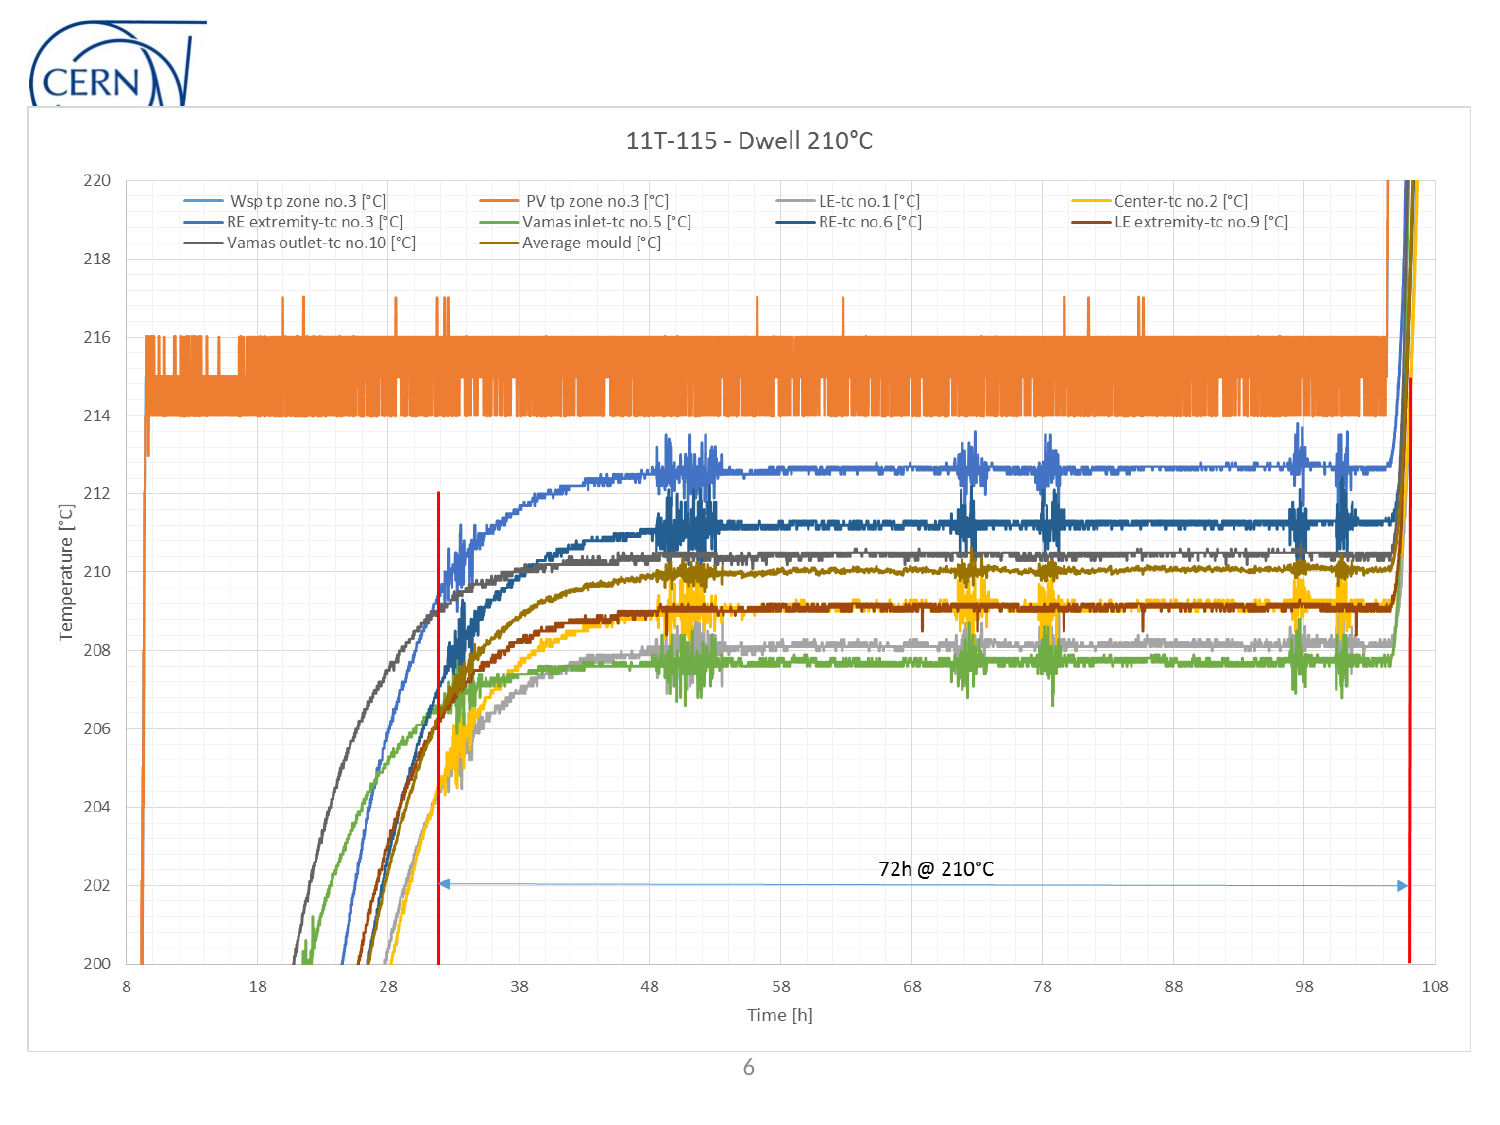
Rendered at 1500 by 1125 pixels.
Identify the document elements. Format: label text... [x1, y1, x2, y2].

slide_number 6 [573, 1059, 924, 1096]
picture [26, 19, 1471, 1052]
